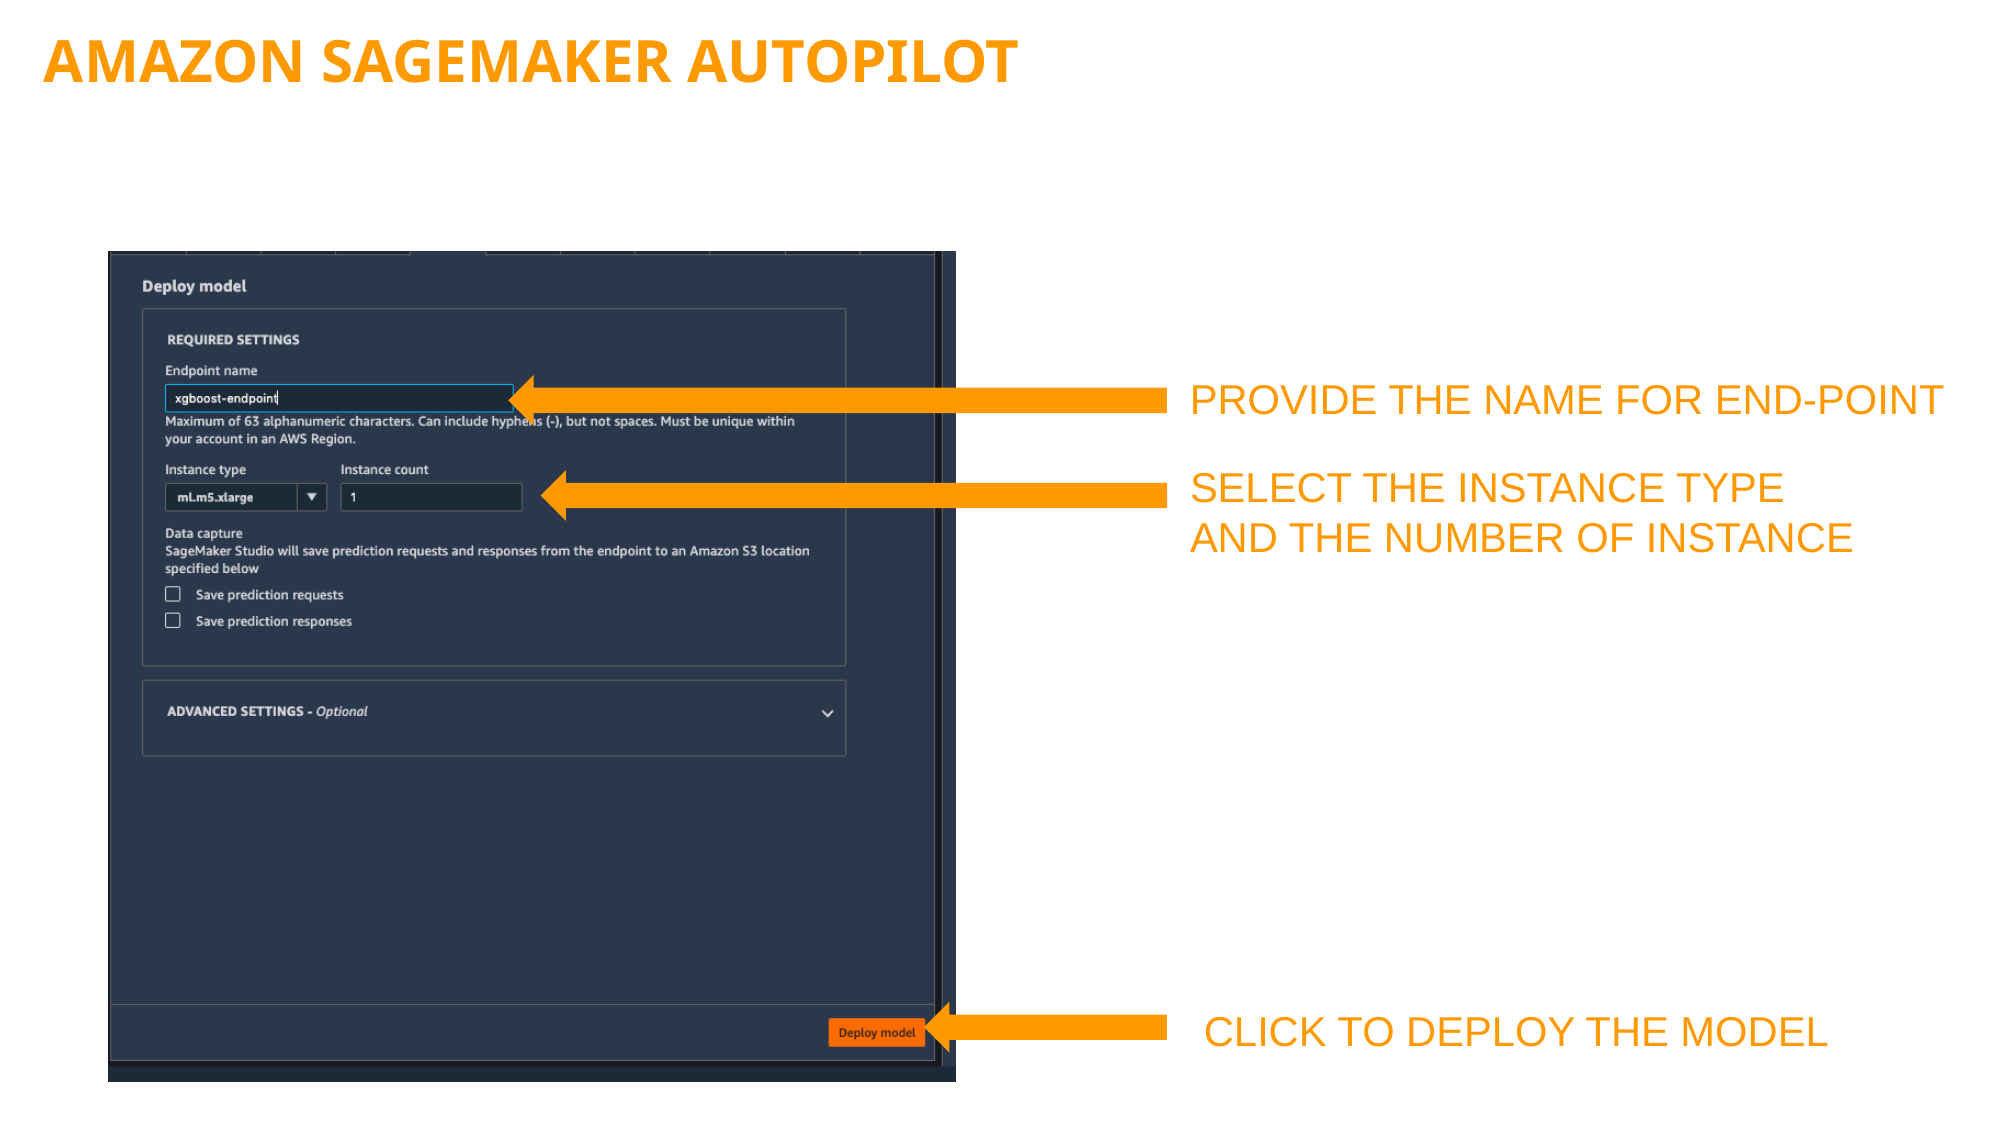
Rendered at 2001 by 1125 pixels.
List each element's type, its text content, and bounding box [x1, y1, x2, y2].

text_box [57, 212, 1855, 693]
text_box [956, 1013, 1169, 1041]
text_box CLICK TO DEPLOY THE MODEL [1189, 997, 1906, 1062]
text_box AMAZON SAGEMAKER AUTOPILOT [29, 16, 1380, 102]
text_box SELECT THE INSTANCE TYPE AND THE NUMBER OF INSTANCE [1175, 453, 1892, 569]
picture [108, 251, 956, 1082]
text_box PROVIDE THE NAME FOR END-POINT [1175, 365, 2000, 430]
text_box [956, 386, 1169, 415]
text_box [956, 481, 1169, 510]
